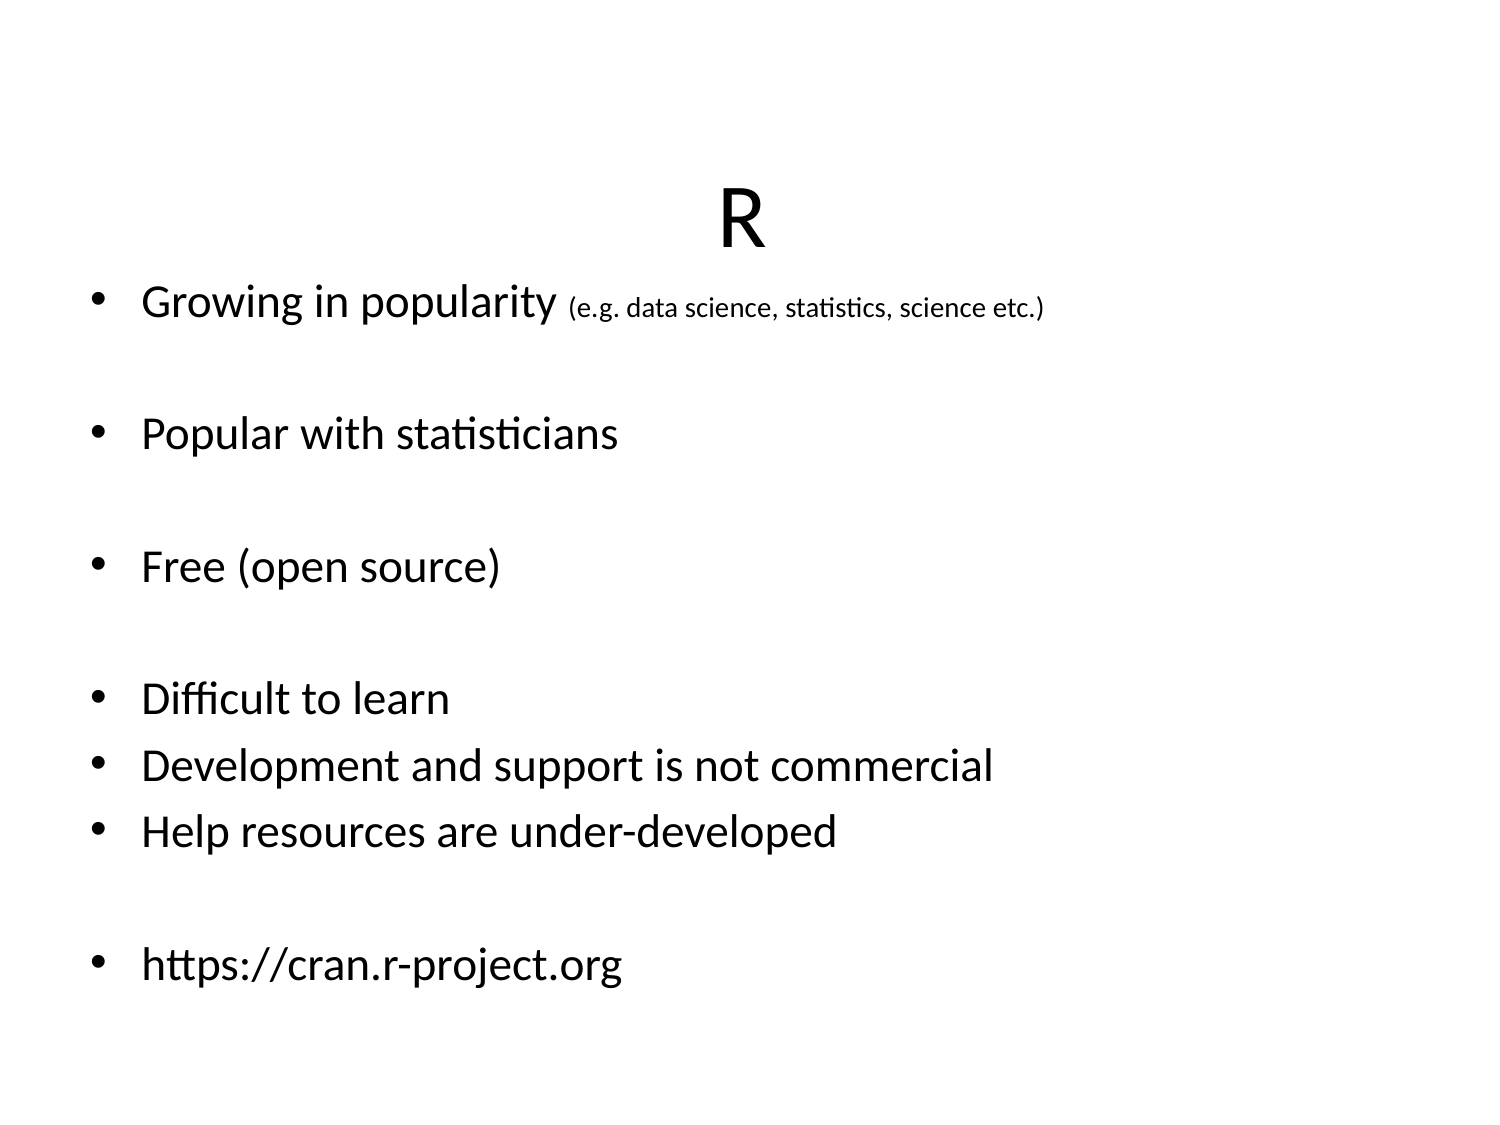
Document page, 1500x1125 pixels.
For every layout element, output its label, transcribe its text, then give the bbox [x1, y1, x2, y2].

title R [236, 140, 1249, 262]
list Growing in popularity (e.g. data science, statistics, science etc.) Popular with statisticians Free (open source) Difficult to learn Development and support is not commercial Help resources are under-developed https://cran.r-project.org [75, 262, 1425, 1005]
